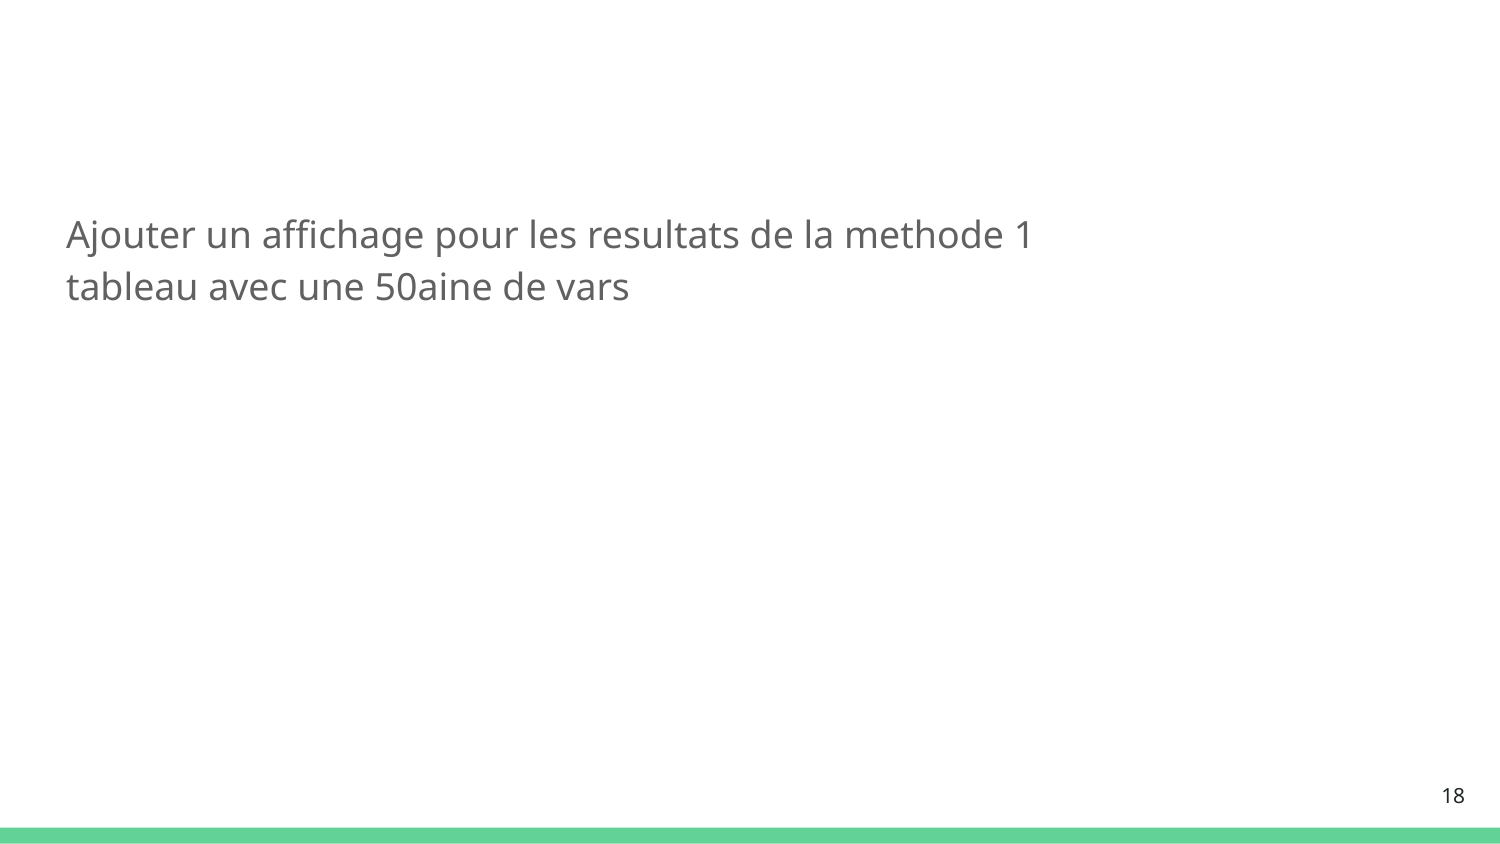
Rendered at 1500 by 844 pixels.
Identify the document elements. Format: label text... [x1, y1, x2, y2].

slide_number ‹#› [1389, 764, 1480, 830]
list Ajouter un affichage pour les resultats de la methode 1 tableau avec une 50aine de vars [51, 189, 1449, 750]
